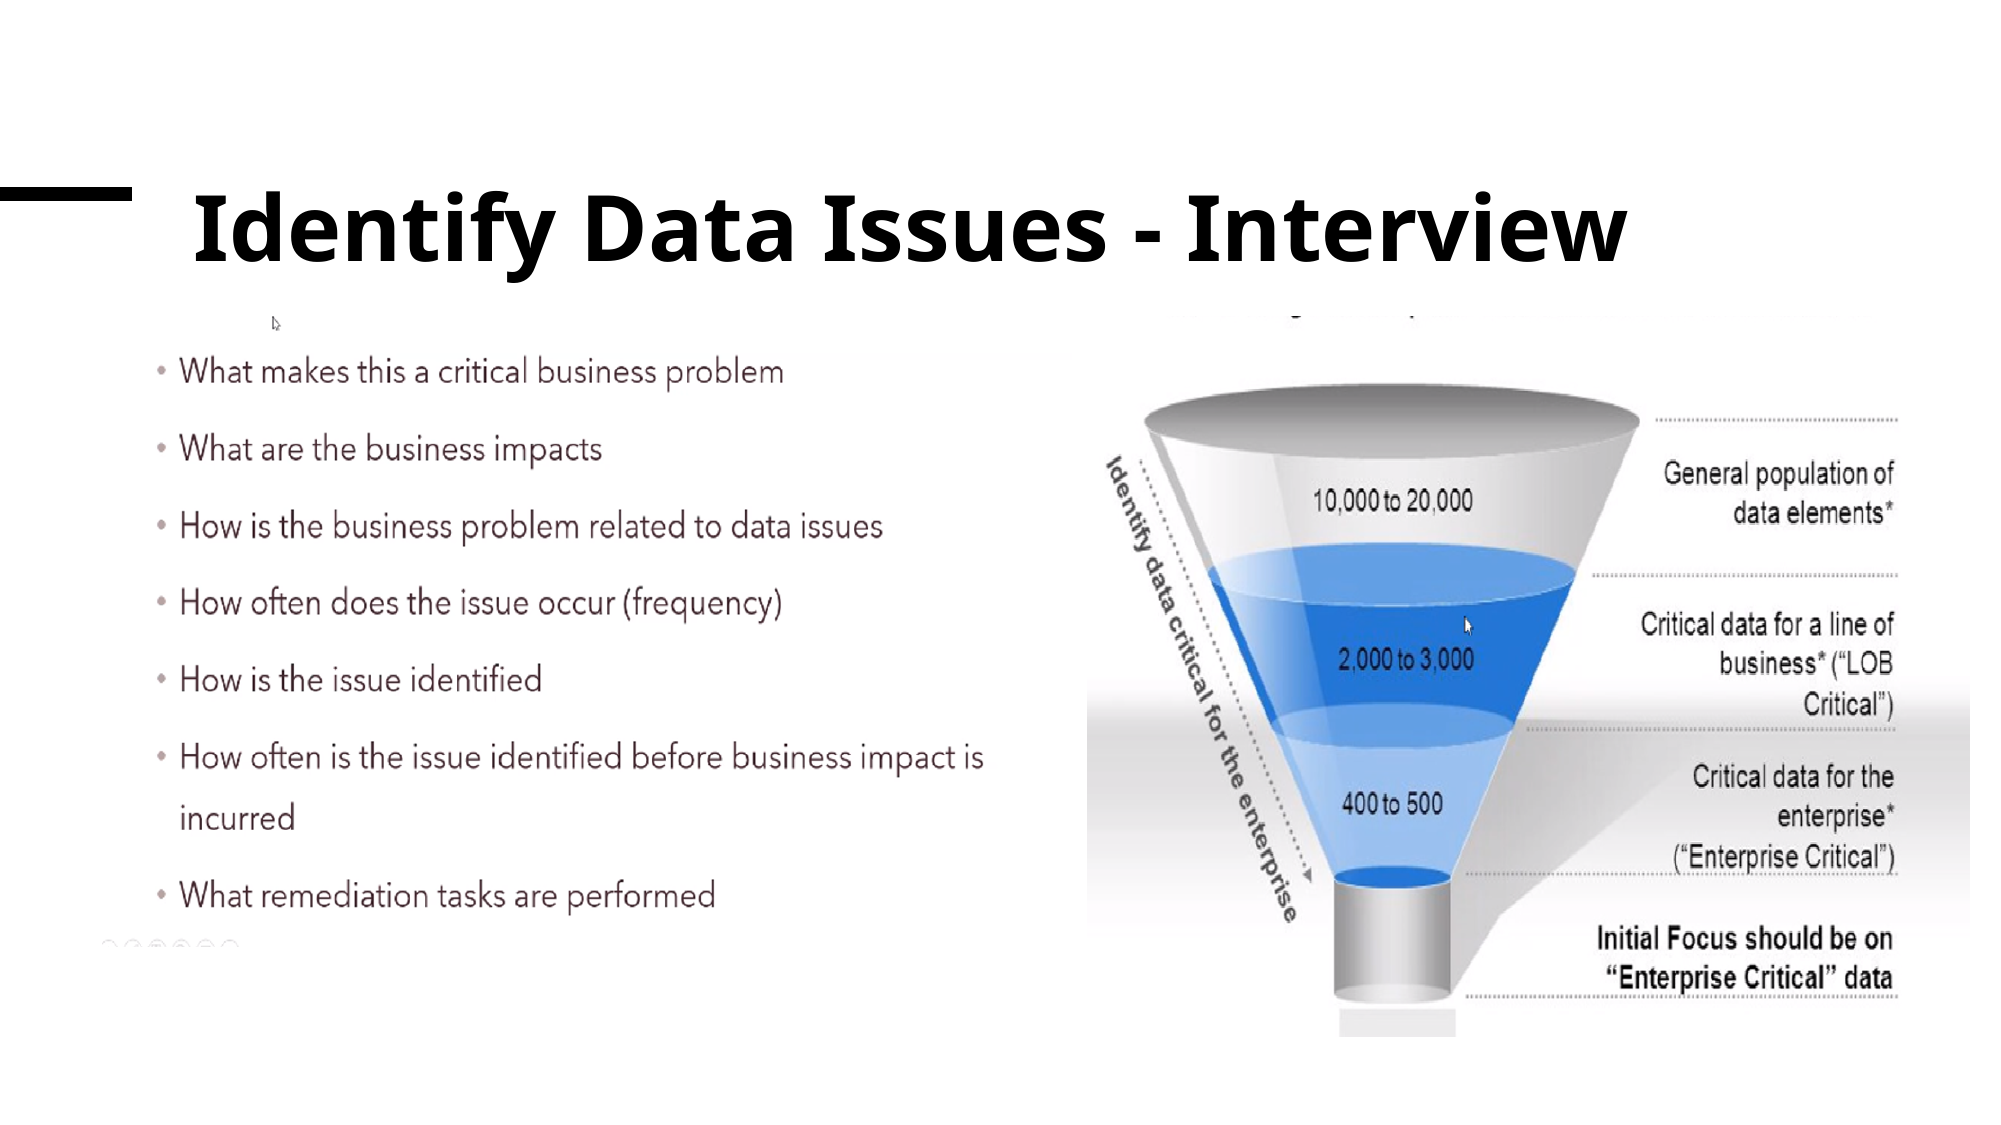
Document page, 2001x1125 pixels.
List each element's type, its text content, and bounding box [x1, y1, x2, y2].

title Identify Data Issues - Interview [178, 178, 1807, 392]
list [102, 316, 1072, 947]
picture [1086, 316, 1970, 1037]
